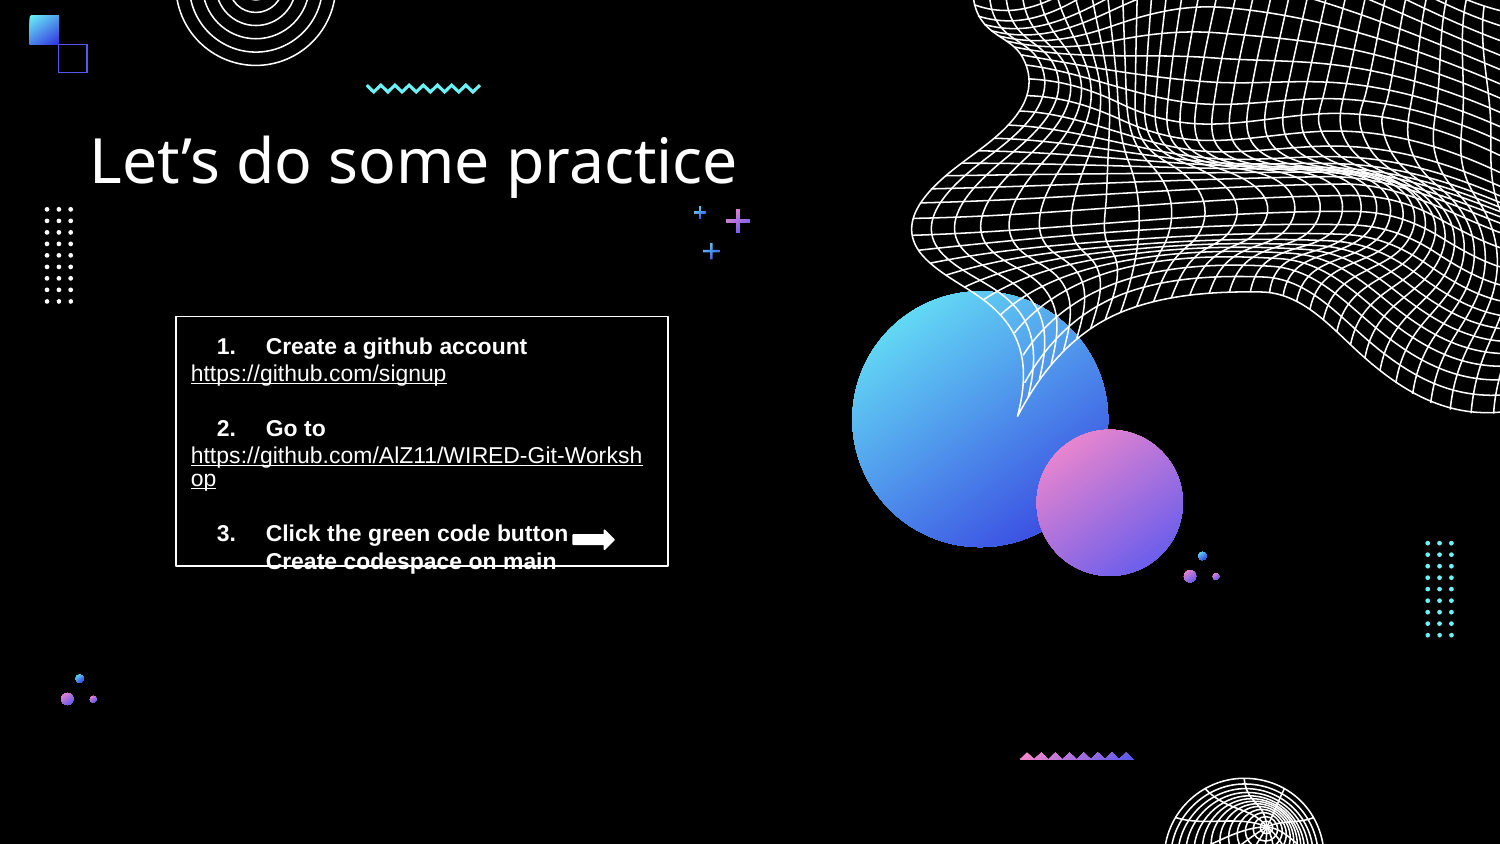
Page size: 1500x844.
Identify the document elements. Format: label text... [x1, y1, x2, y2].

text_box Create a github account https://github.com/signup Go to https://github.com/AlZ11/WIRED-Git-Workshop Click the green code button Create codespace on main [175, 316, 668, 566]
text_box [573, 530, 614, 550]
title Let’s do some practice [89, 71, 842, 246]
